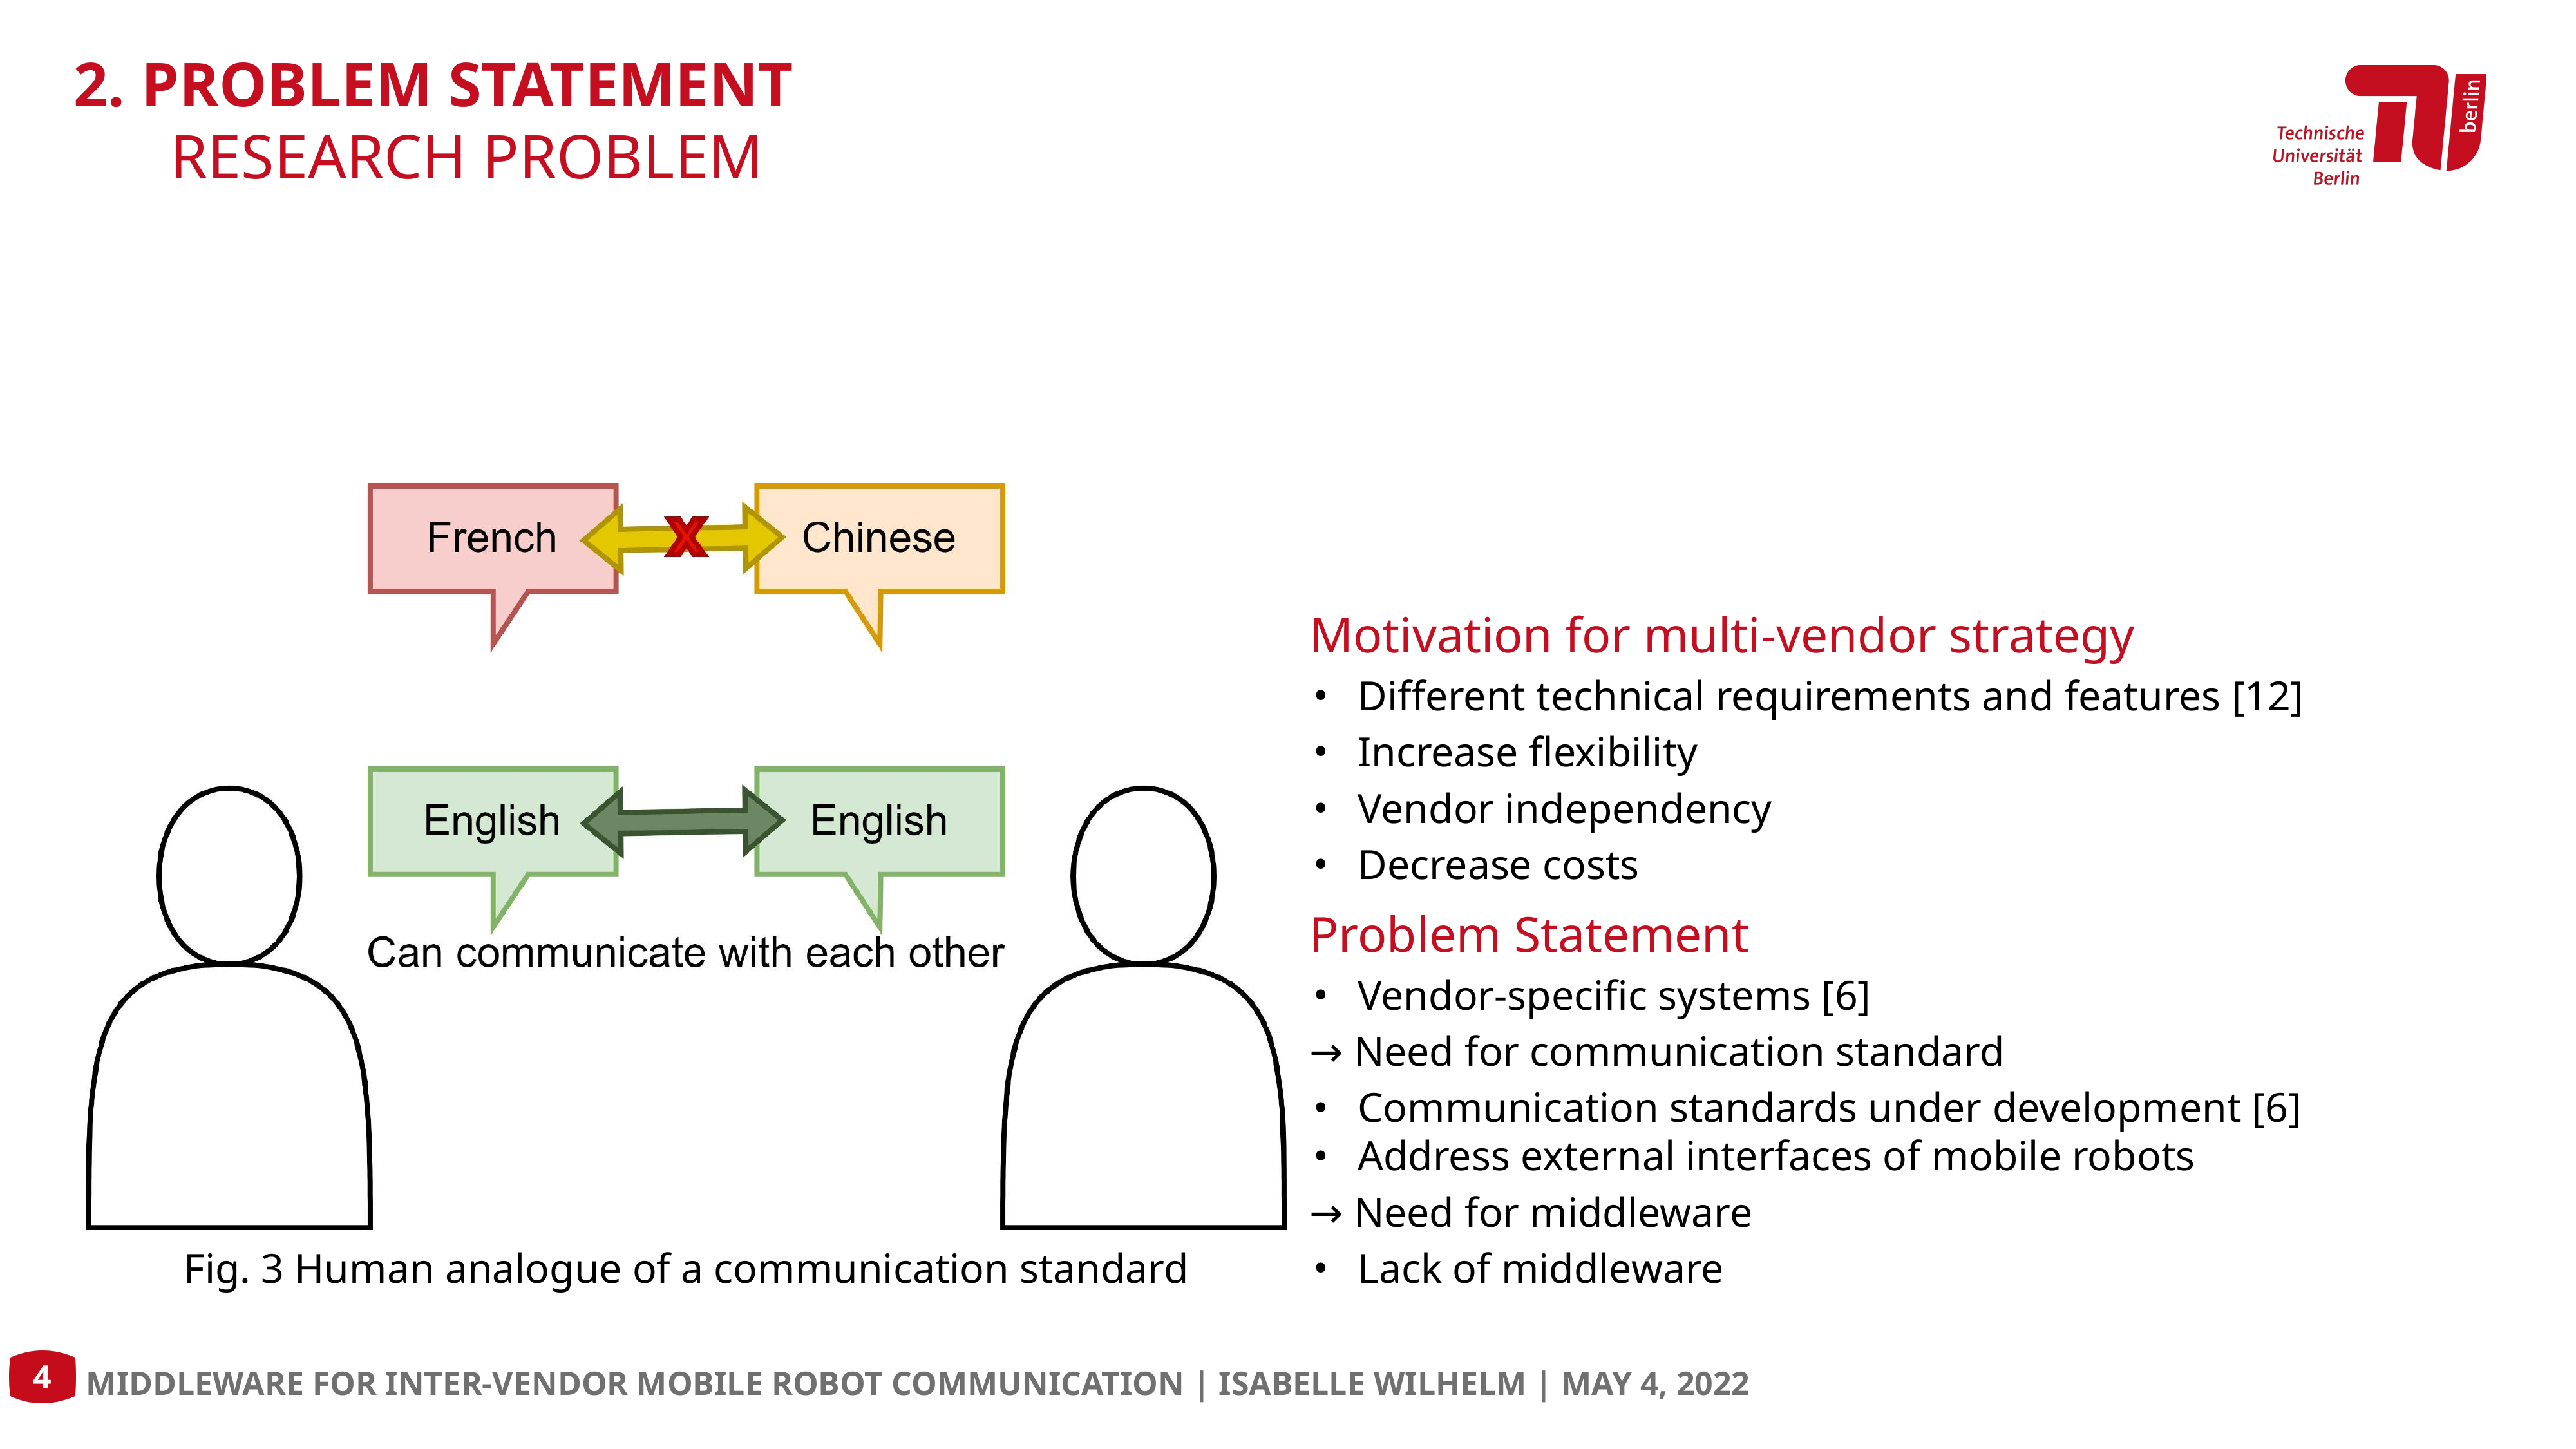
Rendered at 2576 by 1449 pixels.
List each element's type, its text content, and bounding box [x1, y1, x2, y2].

slide_number ‹#› [11, 1347, 74, 1449]
picture [2273, 65, 2486, 185]
text_box Motivation for multi-vendor strategy Different technical requirements and features [12] Increase flexibility Vendor independency Decrease costs Problem Statement Vendor-specific systems [6] → Need for communication standard Communication standards under development [6] Address external interfaces of mobile robots → Need for middleware Lack of middleware [1305, 314, 2486, 1296]
text_box Fig. 3 Human analogue of a communication standard [68, 1032, 1305, 1296]
picture [86, 483, 1287, 1230]
text_box 2. PROBLEM STATEMENT RESEARCH PROBLEM [73, 46, 2237, 193]
